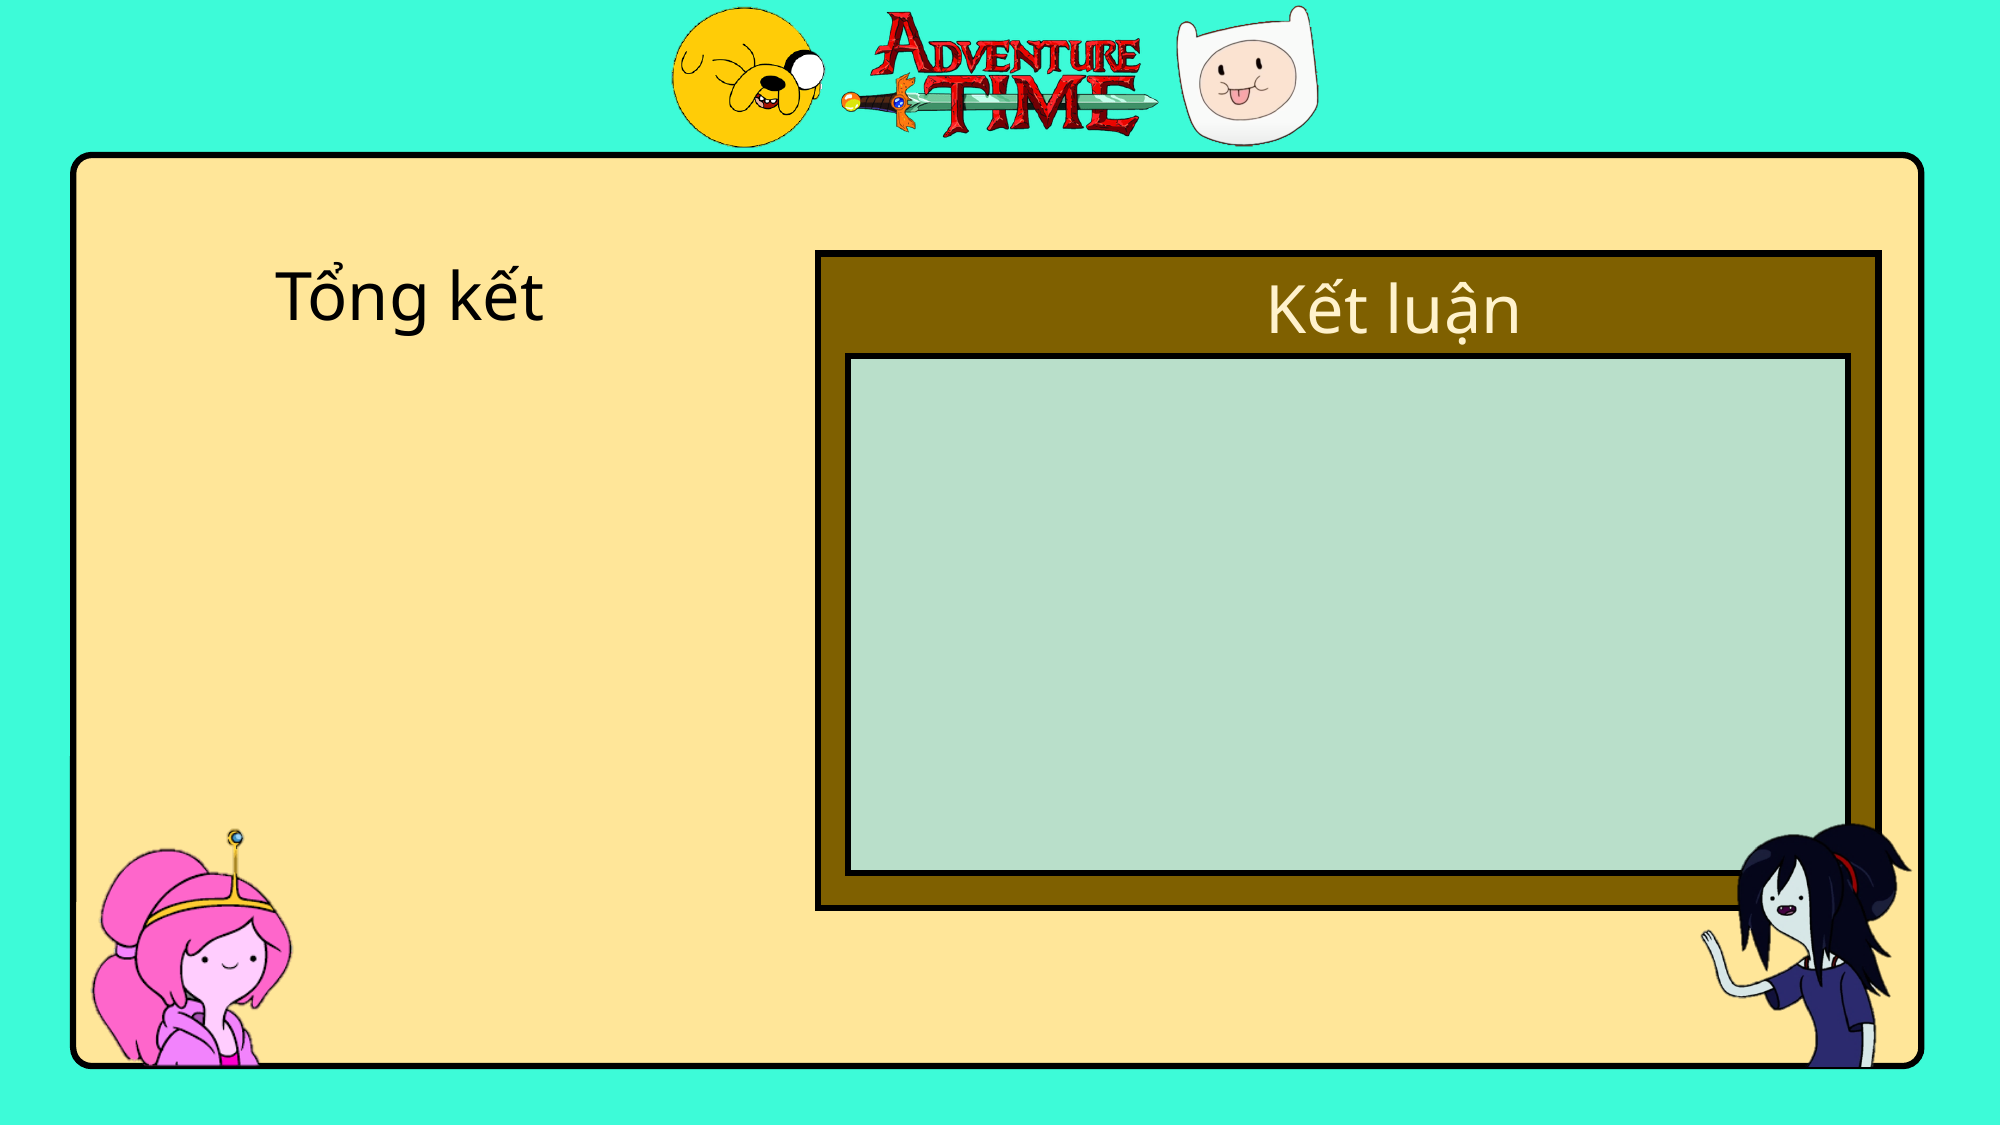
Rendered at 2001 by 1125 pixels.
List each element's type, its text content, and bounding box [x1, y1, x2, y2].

picture [51, 816, 333, 1079]
text_box Tổng kết [260, 246, 587, 342]
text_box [817, 253, 1879, 909]
picture [1685, 810, 1943, 1067]
picture [663, 0, 1344, 155]
text_box [72, 153, 1923, 1068]
text_box [0, 0, 2000, 1125]
